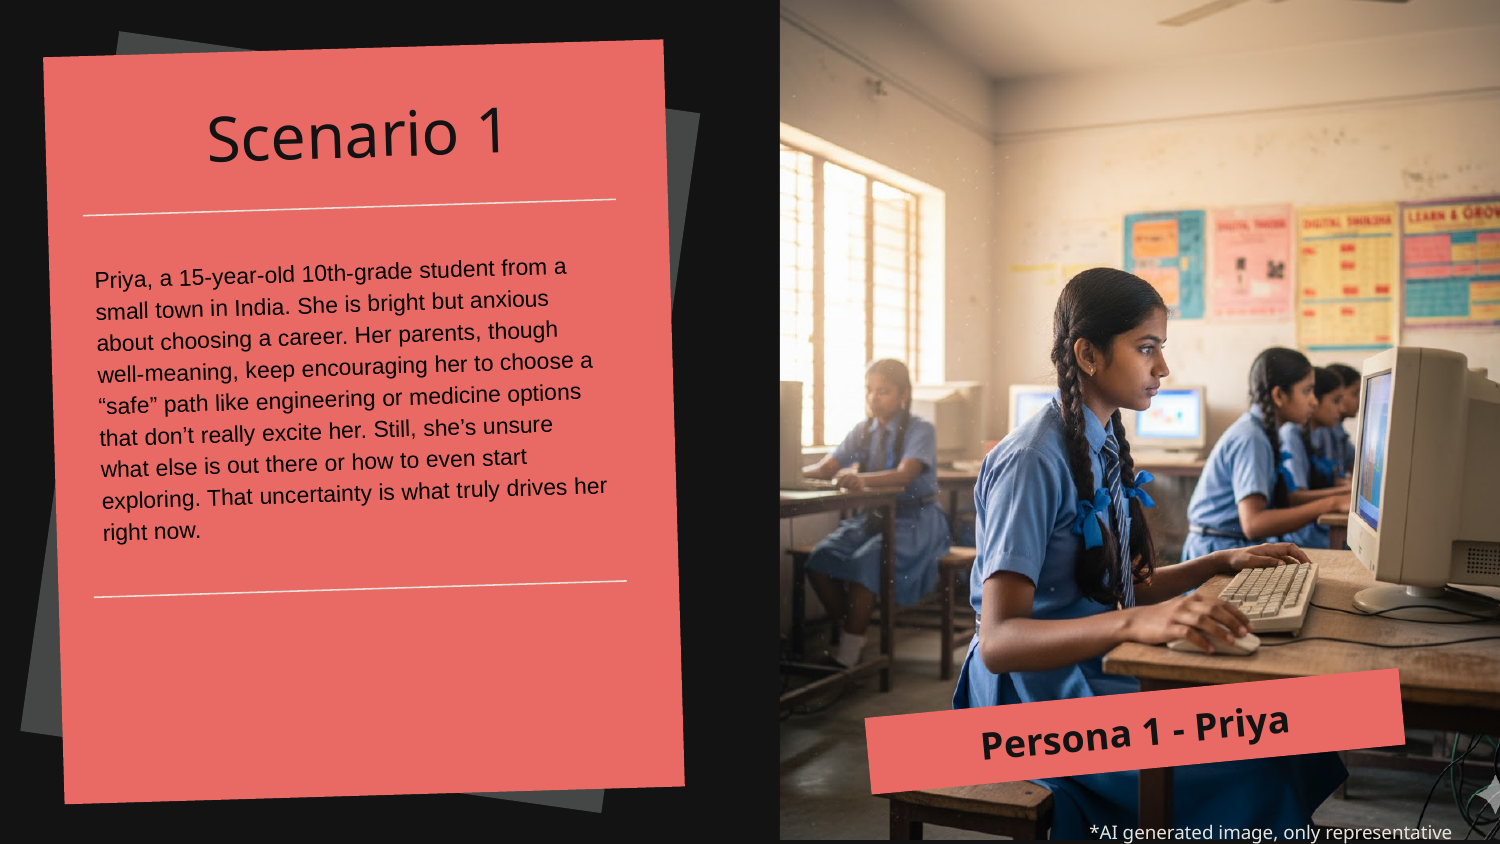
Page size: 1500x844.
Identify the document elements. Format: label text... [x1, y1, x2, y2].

picture [779, 0, 1500, 840]
title Scenario 1 [109, 79, 611, 195]
list Priya, a 15-year-old 10th-grade student from a small town in India. She is bright but anxious about choosing a career. Her parents, though well-meaning, keep encouraging her to choose a “safe” path like engineering or medicine options that don’t really excite her. Still, she’s unsure what else is out there or how to even start exploring. That uncertainty is what truly drives her right now. [77, 219, 628, 581]
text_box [82, 197, 616, 218]
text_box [93, 578, 627, 600]
